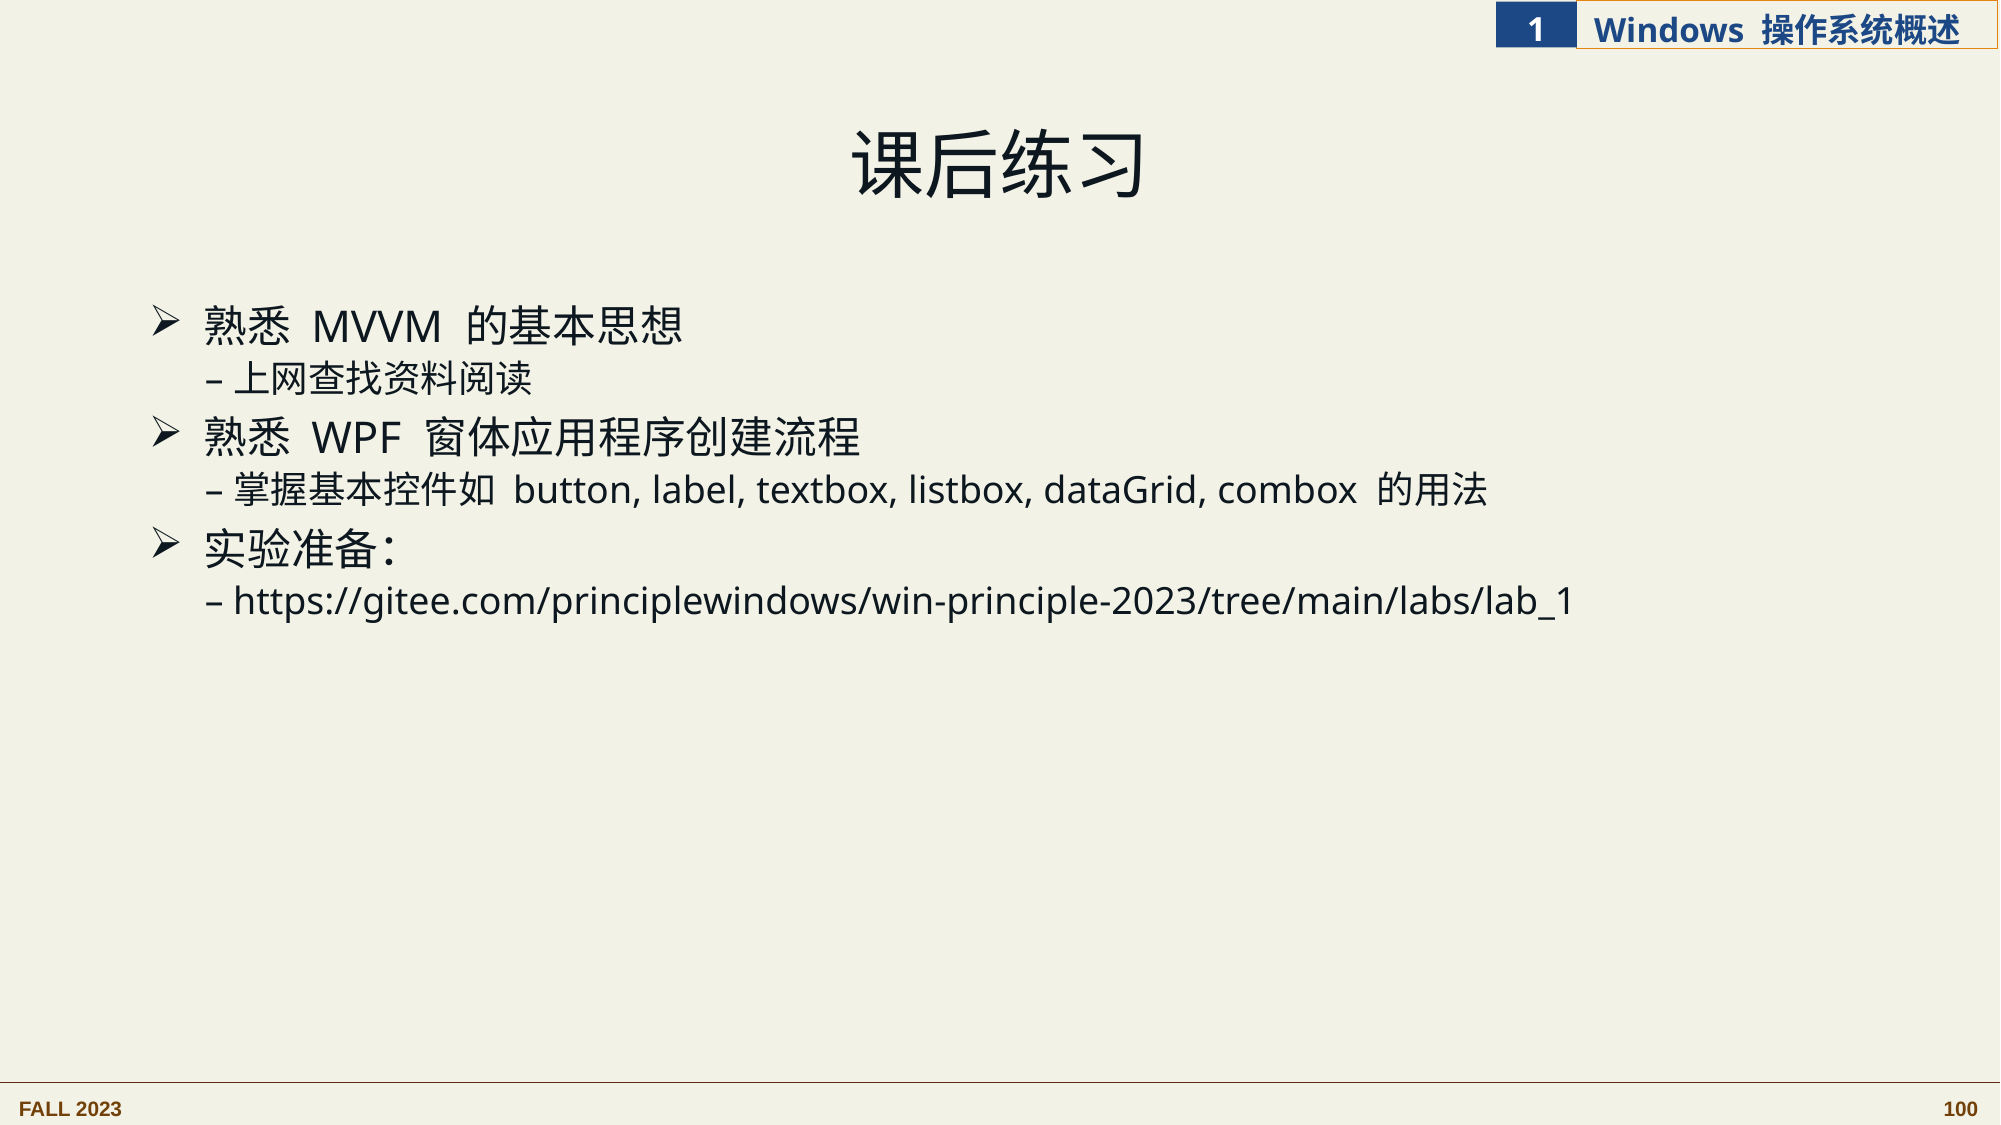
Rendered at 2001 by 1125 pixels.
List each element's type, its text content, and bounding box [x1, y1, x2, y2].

list 熟悉 MVVM 的基本思想 上网查找资料阅读 熟悉 WPF 窗体应用程序创建流程 掌握基本控件如 button, label, textbox, listbox, dataGrid, combox 的用法 实验准备： https://gitee.com/principlewindows/win-principle-2023/tree/main/labs/lab_1 [137, 299, 1863, 1014]
title 课后练习 [137, 59, 1863, 278]
